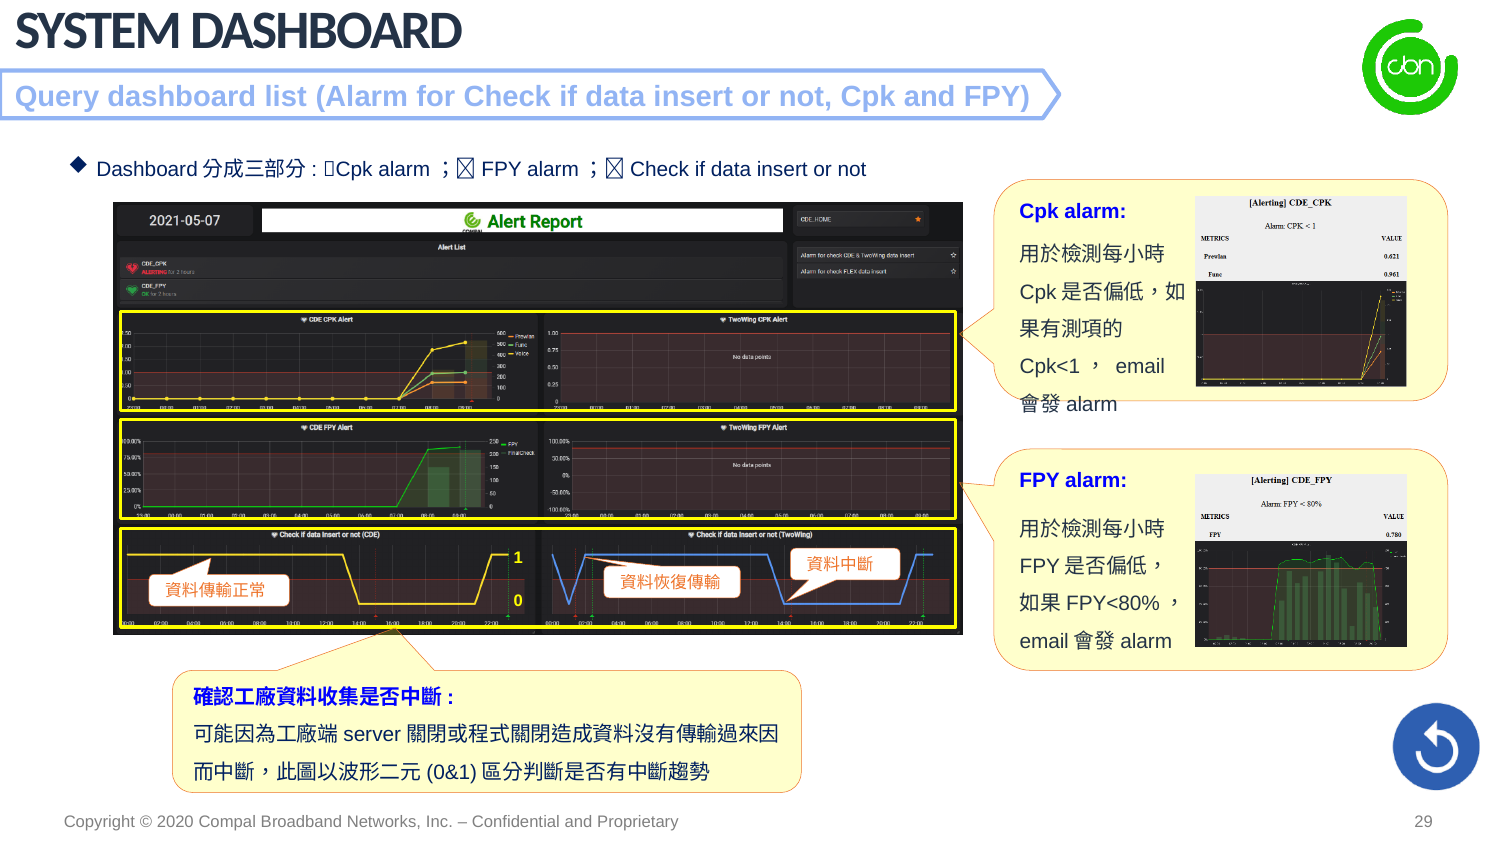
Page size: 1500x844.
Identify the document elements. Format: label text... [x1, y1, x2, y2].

text_box System dashboard [0, 0, 1375, 86]
text_box 用於檢測每小時Cpk是否偏低，如果有測項的Cpk<1， email會發alarm [1004, 220, 1204, 423]
text_box Cpk alarm: [968, 177, 1450, 404]
text_box FPY alarm: [968, 446, 1450, 673]
slide_number 29 [1372, 802, 1448, 839]
text_box 確認工廠資料收集是否中斷: 可能因為工廠端server關閉或程式關閉造成資料沒有傳輸過來因而中斷，此圖以波形二元(0&1)區分判斷是否有中斷趨勢 [170, 644, 804, 795]
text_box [113, 202, 964, 636]
text_box Query dashboard list (Alarm for Check if data insert or not, Cpk and FPY) [0, 68, 1062, 121]
picture [1362, 19, 1458, 115]
picture [1392, 702, 1480, 793]
text_box 用於檢測每小時FPY是否偏低，如果FPY<80%，email會發alarm [1004, 495, 1204, 660]
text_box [1195, 195, 1407, 388]
text_box Dashboard分成三部分: Cpk alarm；FPY alarm；Check if data insert or not [53, 135, 1140, 188]
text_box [1195, 474, 1407, 647]
